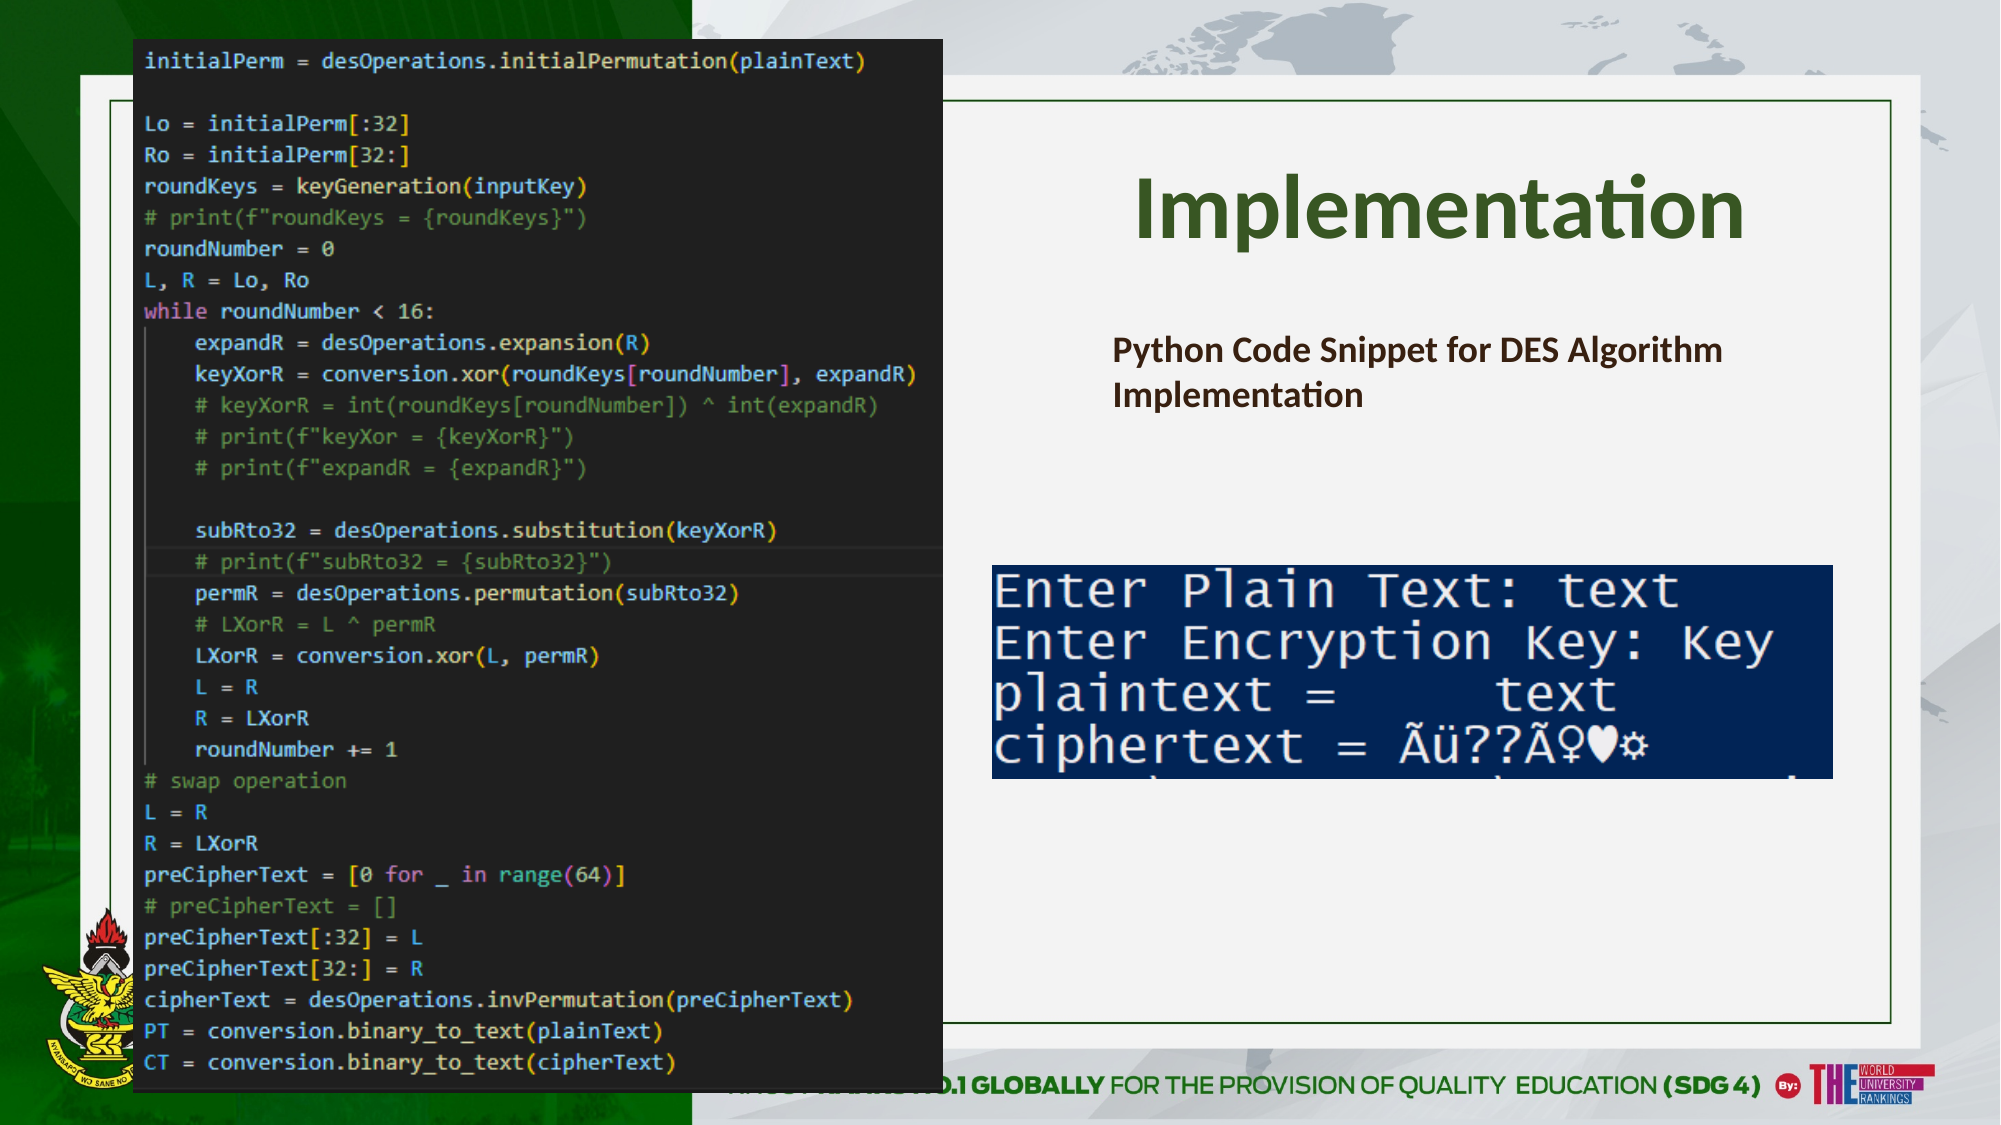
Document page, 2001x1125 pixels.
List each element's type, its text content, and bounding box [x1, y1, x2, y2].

picture [0, 0, 2001, 1125]
text_box Python Code Snippet for DES Algorithm Implementation [1097, 317, 1863, 423]
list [133, 39, 943, 1093]
title Implementation [1118, 99, 1863, 317]
